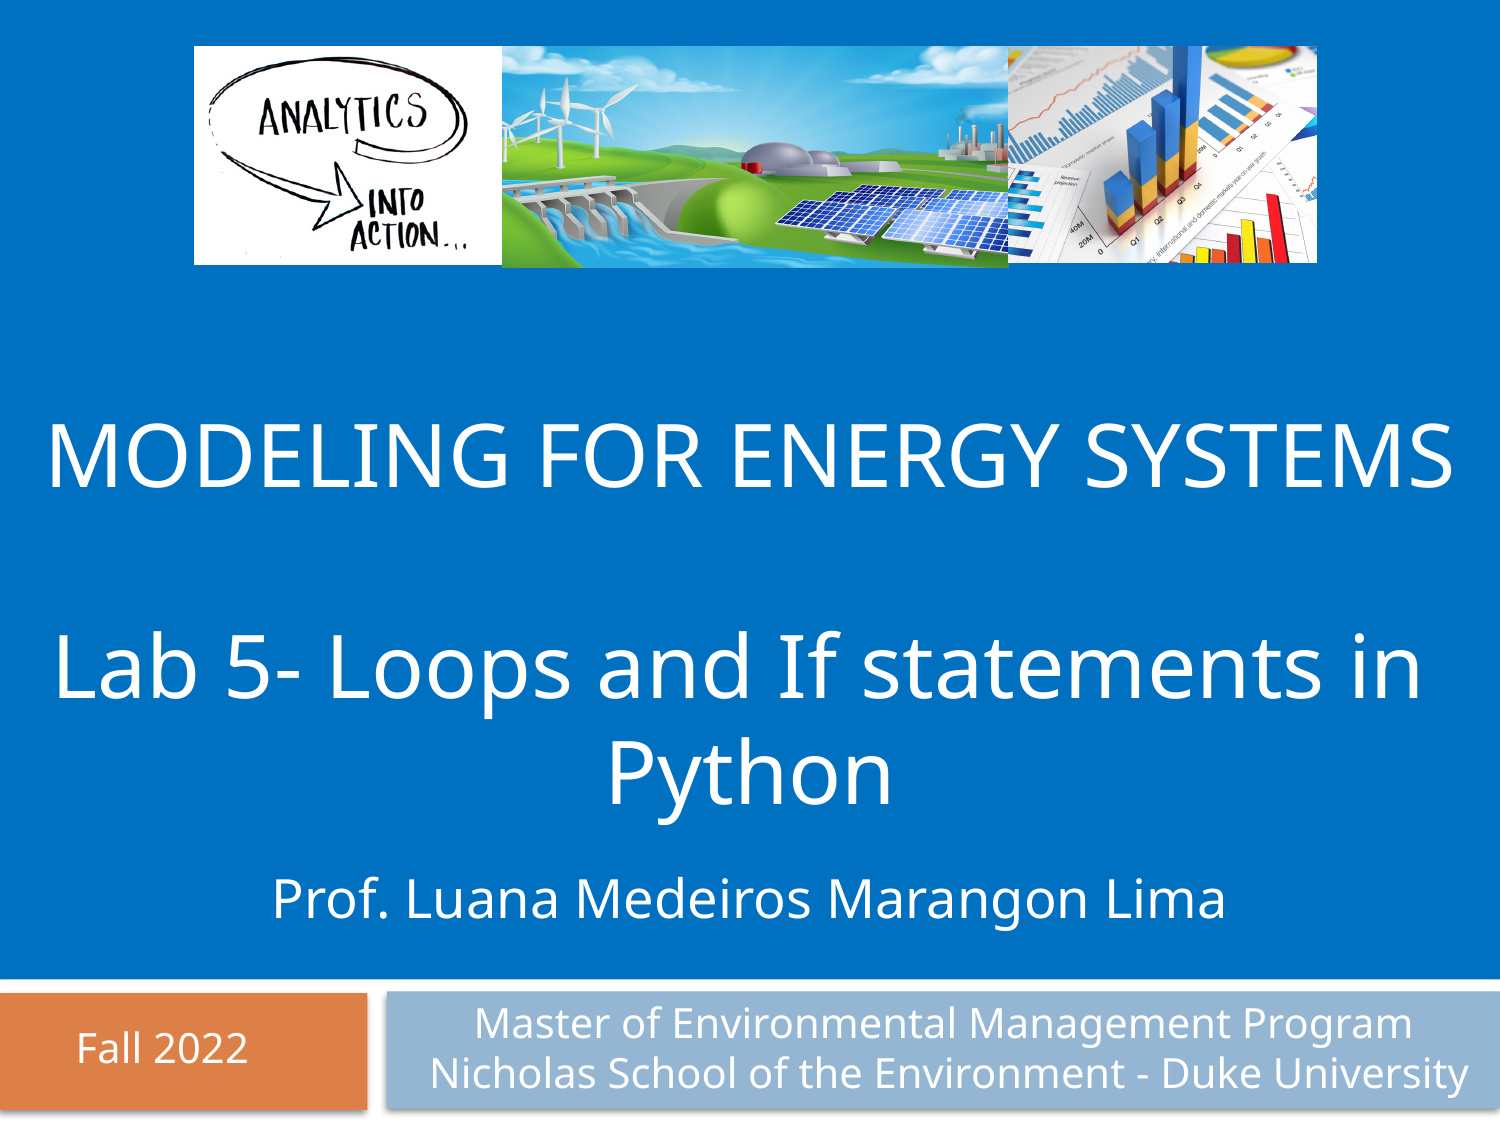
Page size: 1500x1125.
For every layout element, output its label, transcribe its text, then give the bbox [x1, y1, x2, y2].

title Modeling for energy systems Lab 5- Loops and If statements in Python [27, 299, 1474, 830]
picture [194, 45, 1318, 268]
subtitle Prof. Luana Medeiros Marangon Lima [40, 812, 1474, 982]
text_box Fall 2022 [60, 1014, 264, 1080]
text_box Master of Environmental Management Program Nicholas School of the Environment - Duke University [398, 989, 1500, 1105]
